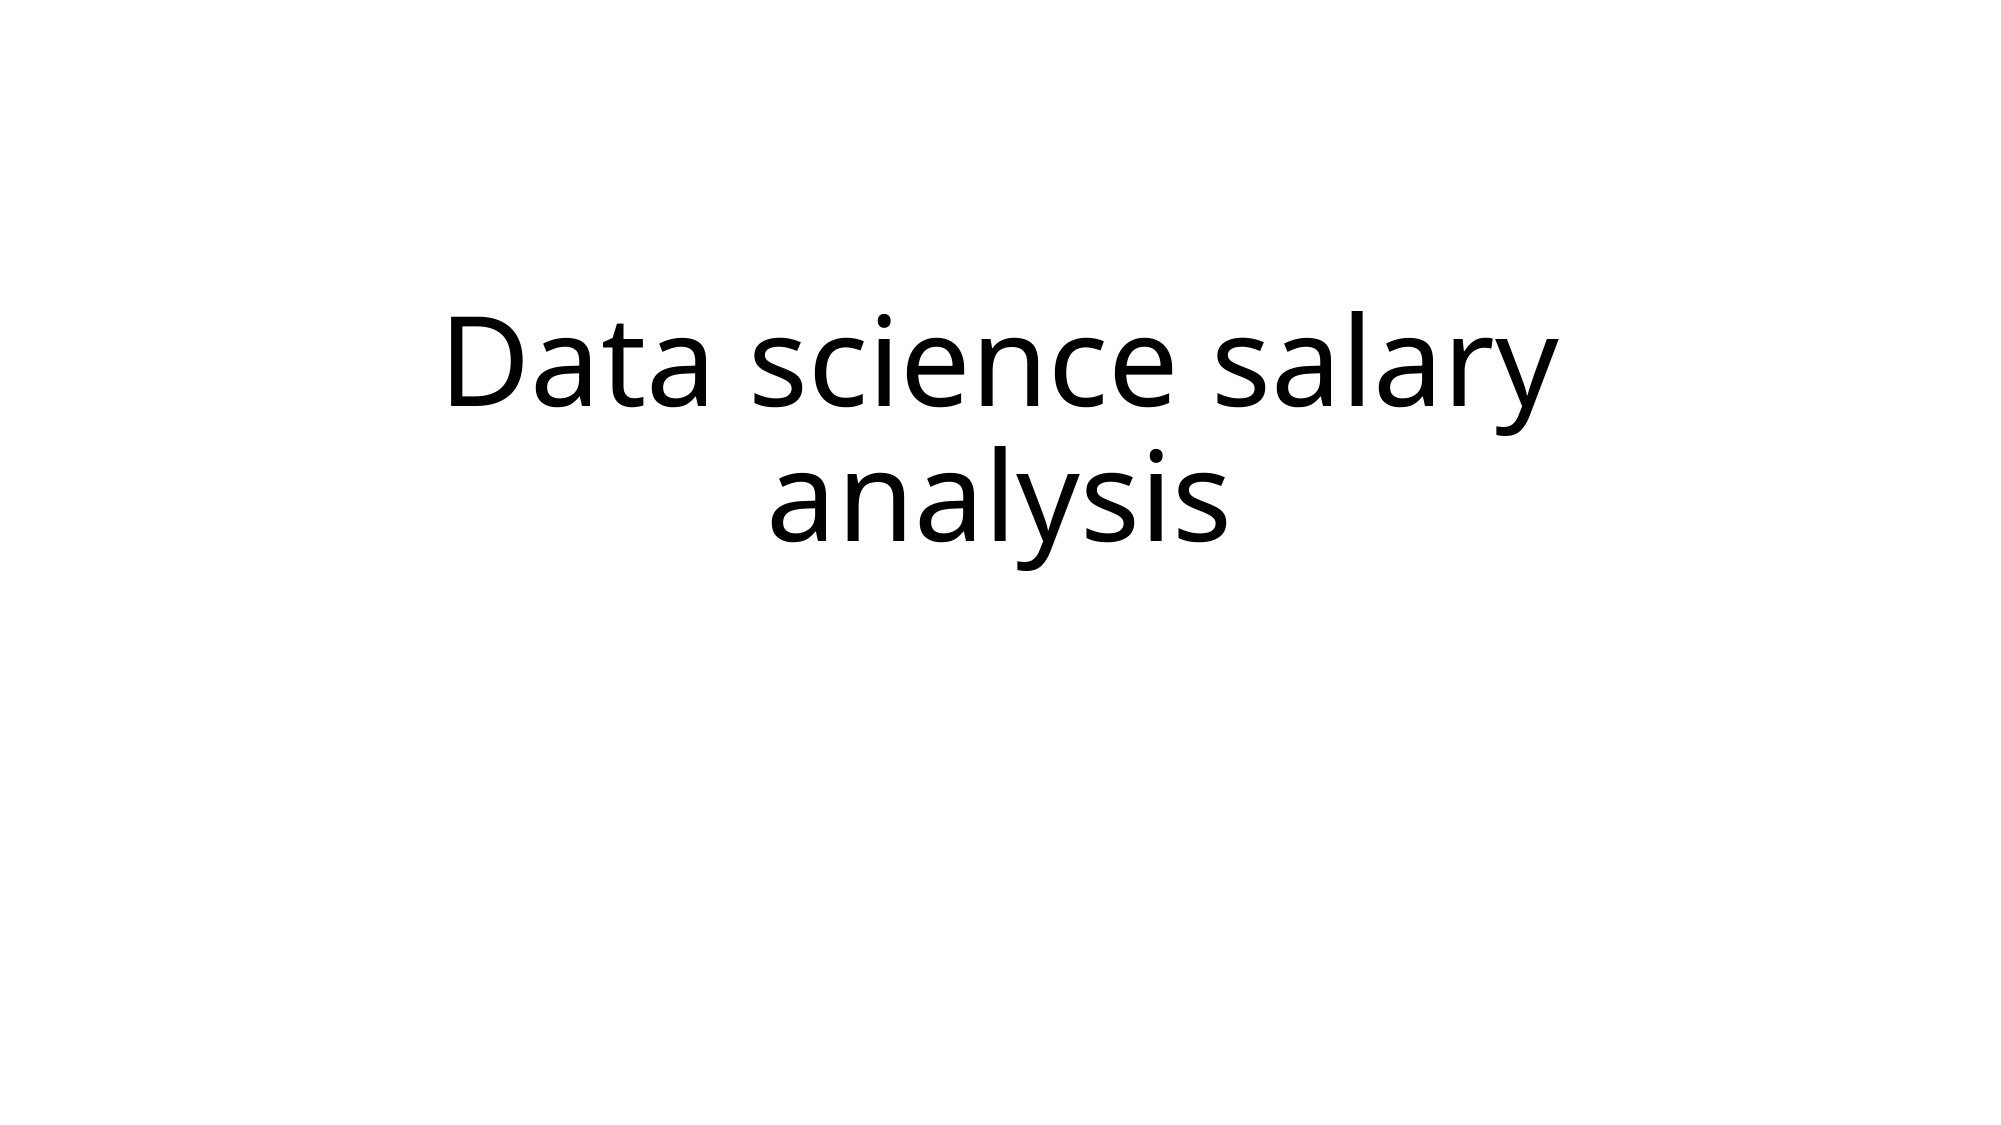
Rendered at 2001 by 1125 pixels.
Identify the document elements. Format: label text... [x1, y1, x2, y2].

title Data science salary analysis [249, 184, 1750, 576]
